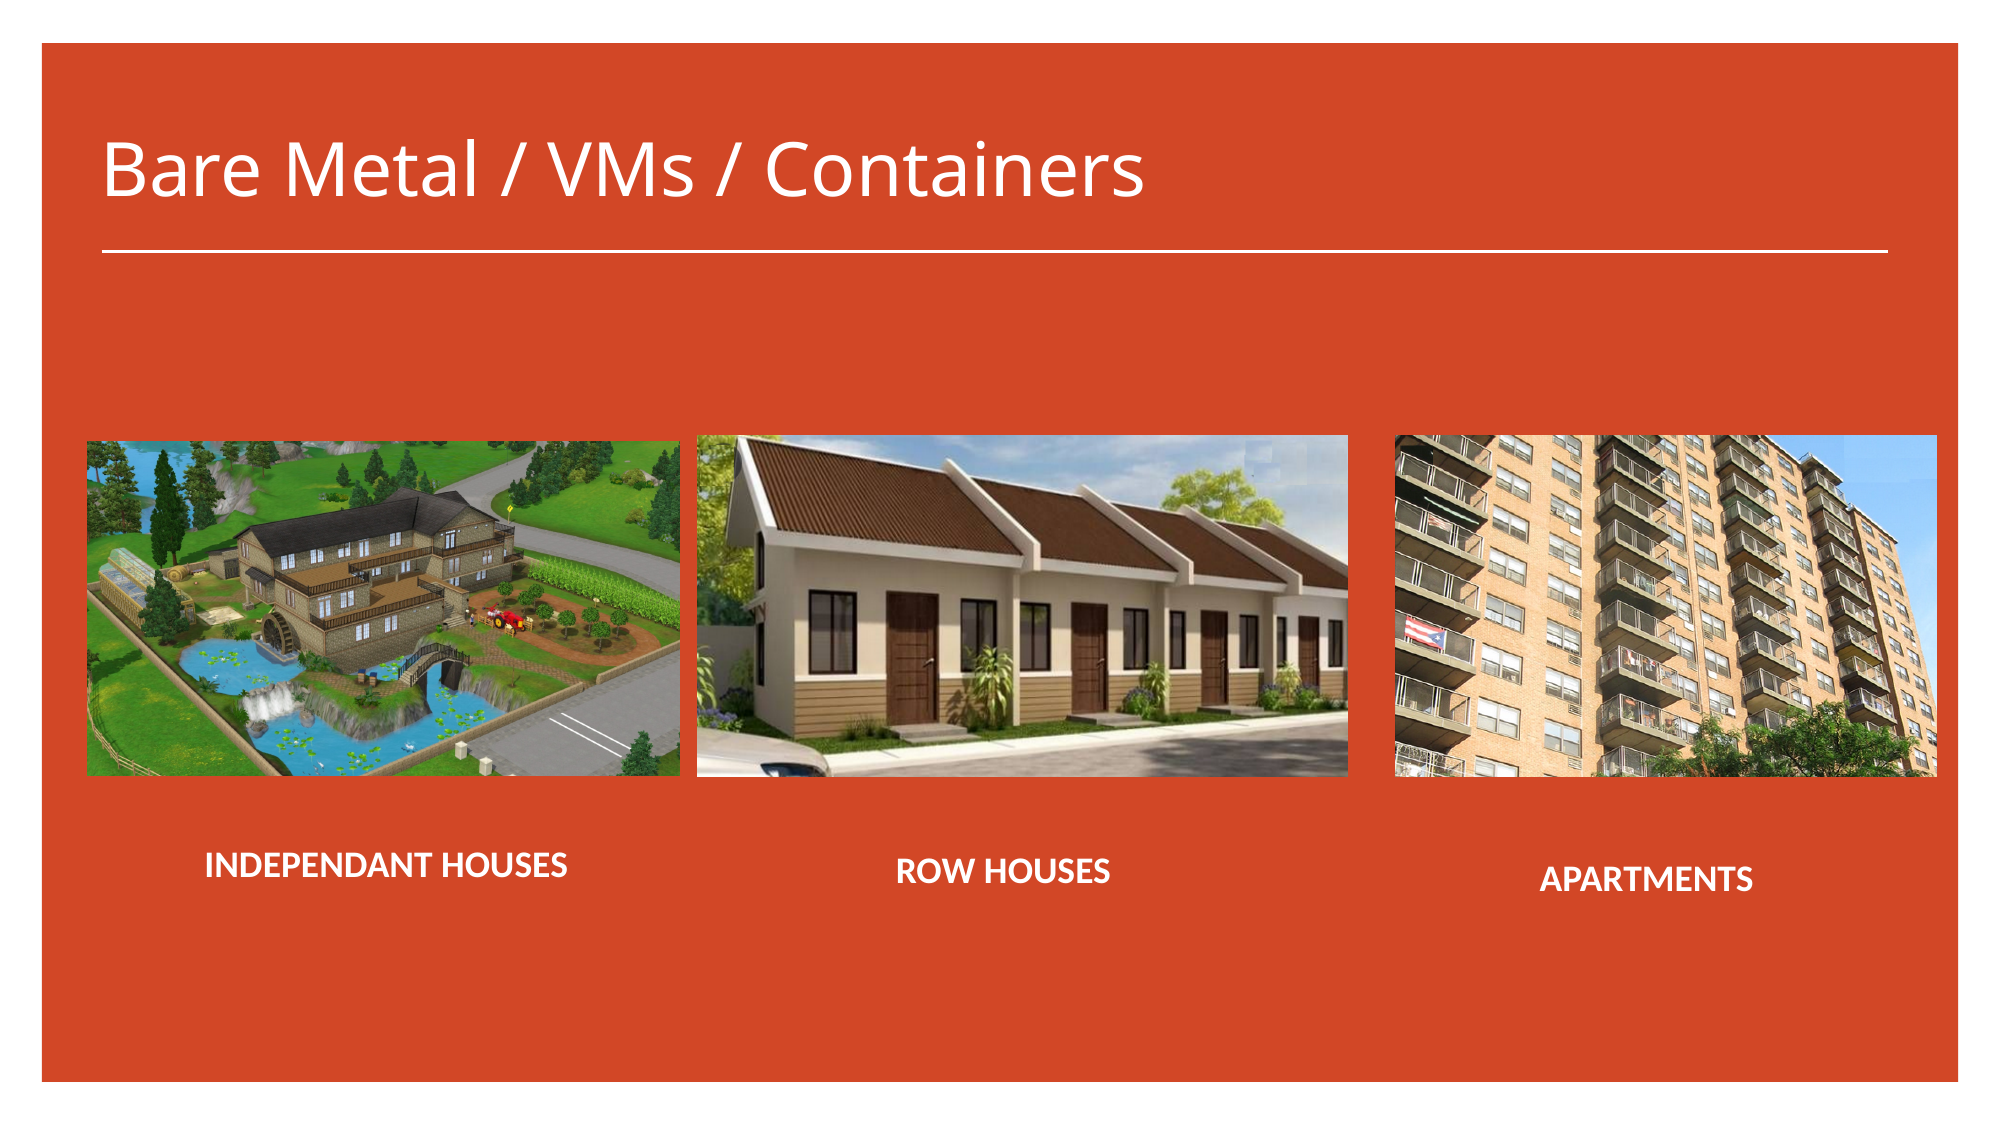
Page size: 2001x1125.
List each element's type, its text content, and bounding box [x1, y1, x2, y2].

text_box APARTMENTS [1395, 831, 1914, 909]
title Bare Metal / VMs / Containers [85, 113, 1214, 219]
picture [697, 435, 1348, 777]
text_box INDEPENDANT HOUSES [189, 832, 584, 893]
picture [87, 441, 680, 776]
text_box ROW HOUSES [774, 824, 1293, 902]
picture [1395, 435, 1937, 777]
